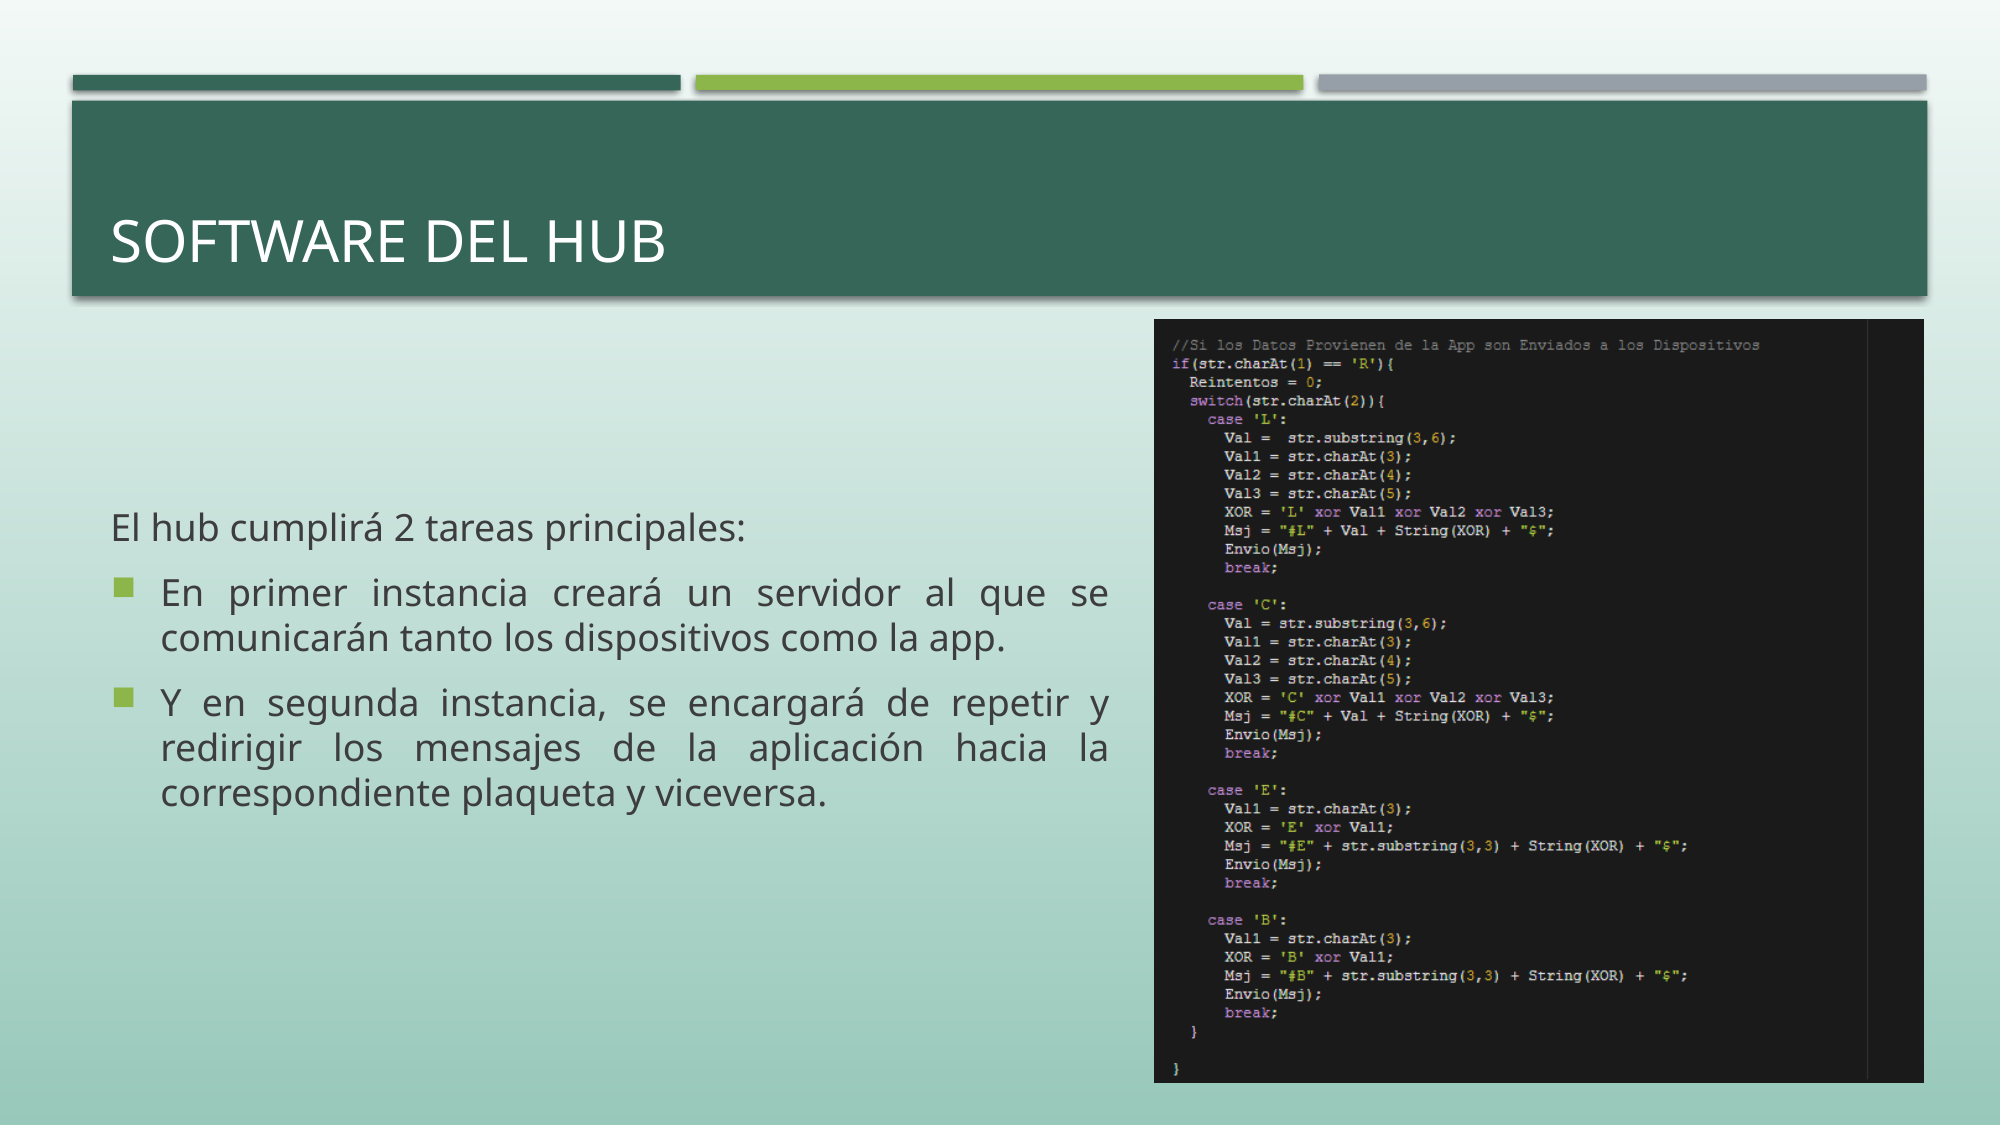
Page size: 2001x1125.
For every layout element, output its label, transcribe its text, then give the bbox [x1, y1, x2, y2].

title Software del hub [95, 115, 1905, 282]
picture [1154, 318, 1924, 1084]
list El hub cumplirá 2 tareas principales: En primer instancia creará un servidor al que se comunicarán tanto los dispositivos como la app. Y en segunda instancia, se encargará de repetir y redirigir los mensajes de la aplicación hacia la correspondiente plaqueta y viceversa. [95, 357, 1126, 962]
